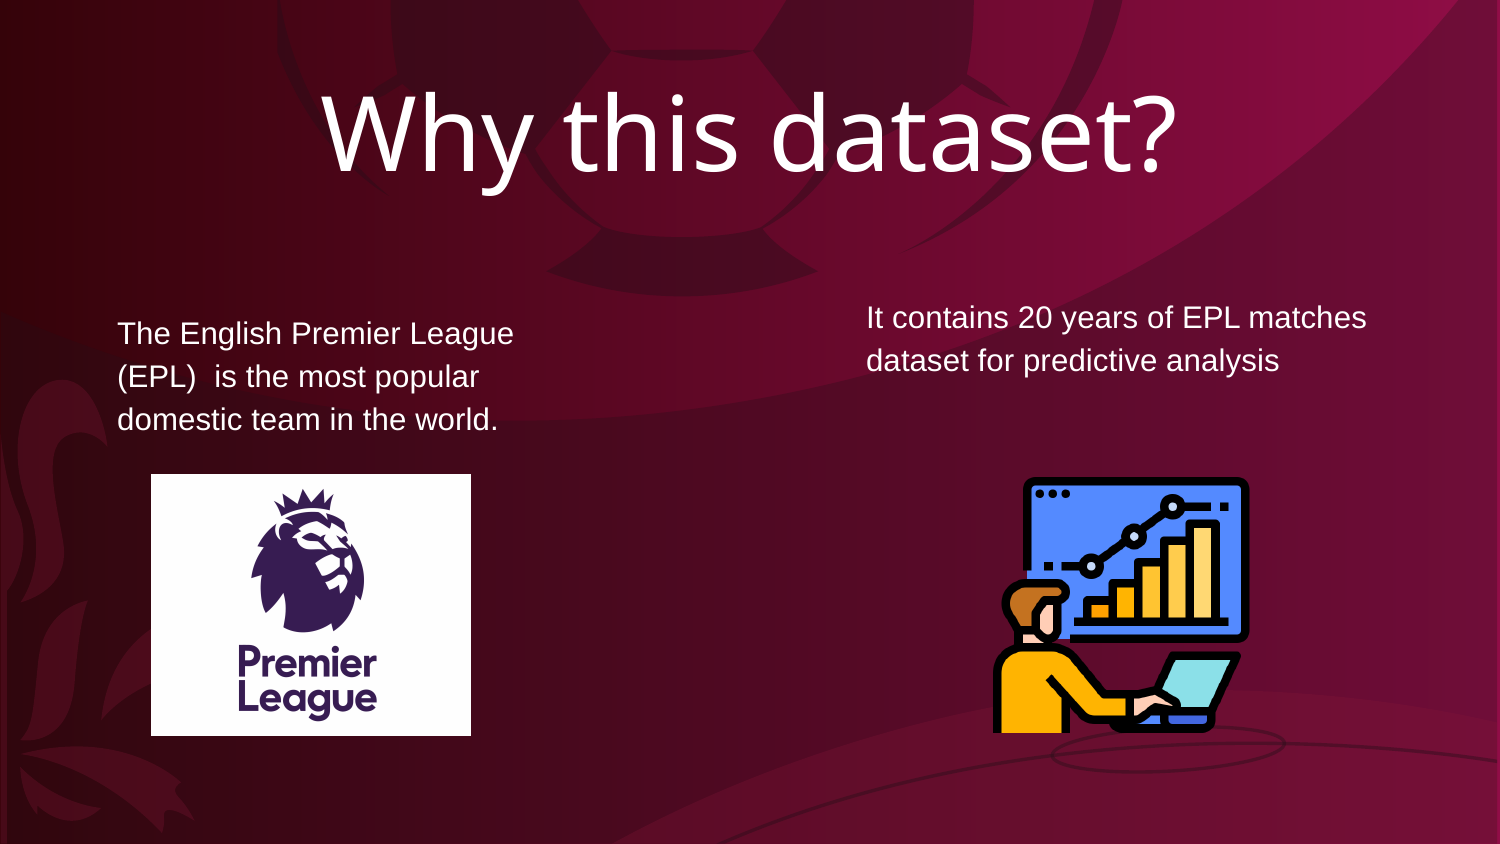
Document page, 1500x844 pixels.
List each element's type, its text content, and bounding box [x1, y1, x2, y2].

subtitle It contains 20 years of EPL matches dataset for predictive analysis [851, 276, 1391, 448]
picture [150, 473, 471, 736]
picture [984, 468, 1258, 742]
title Why this dataset? [173, 51, 1327, 157]
text_box The English Premier League (EPL) is the most popular domestic team in the world. [101, 292, 595, 452]
